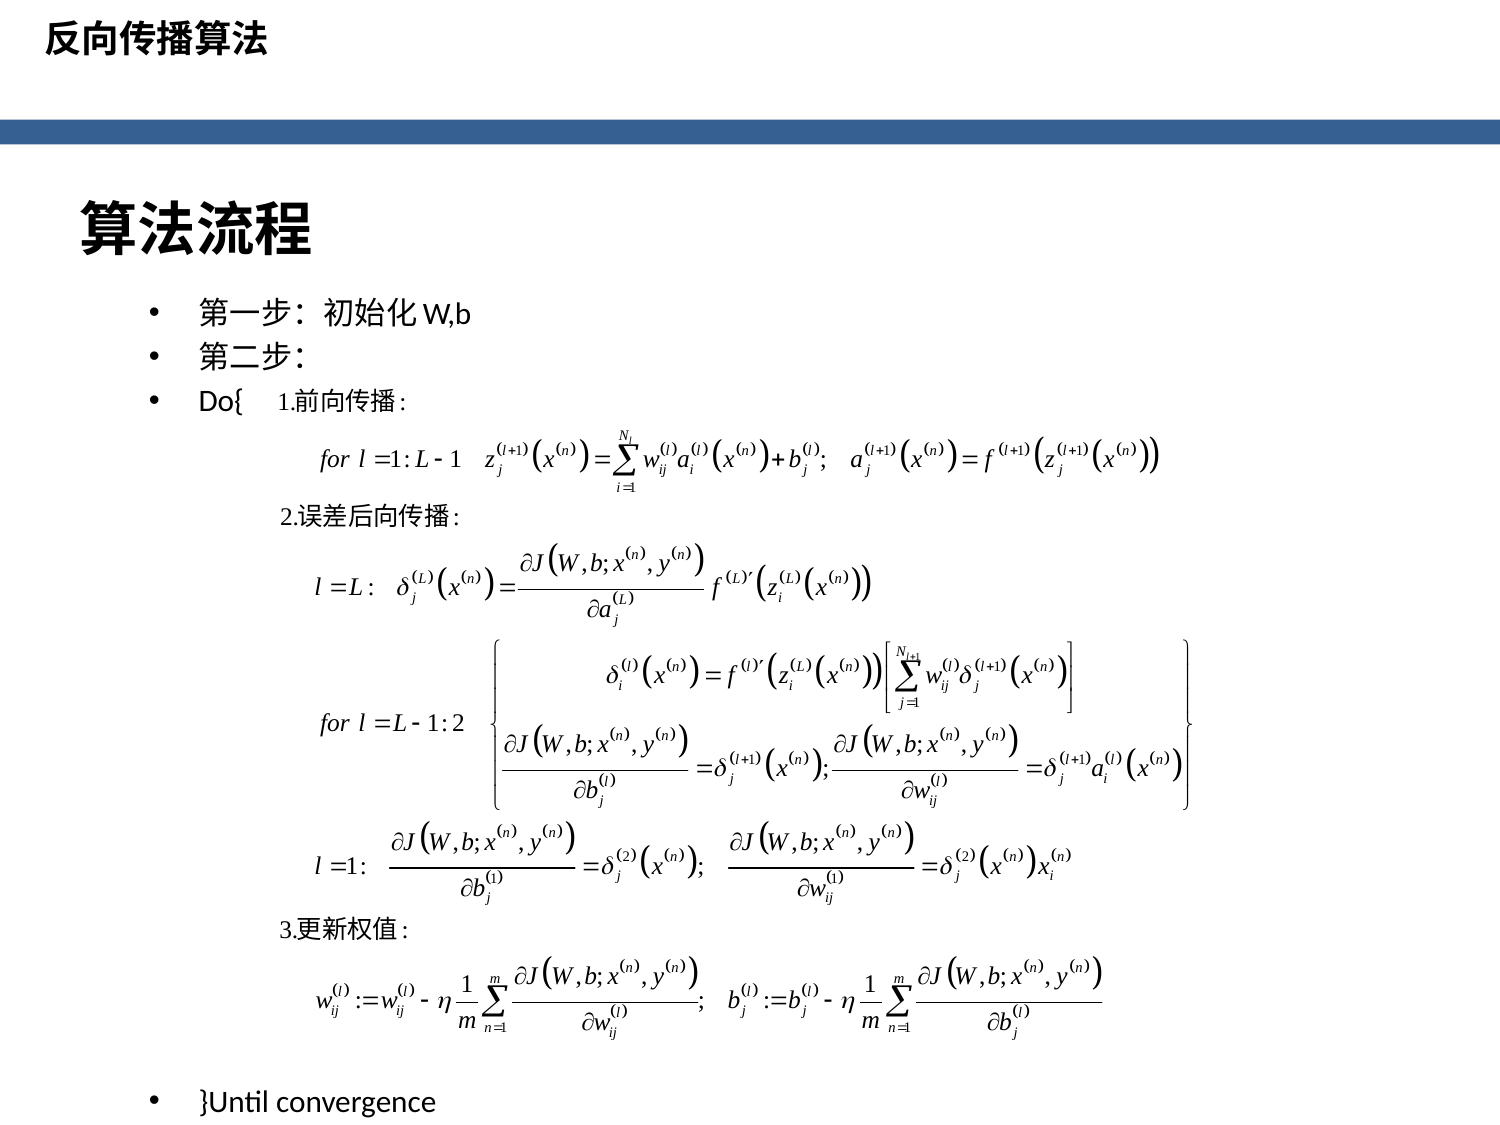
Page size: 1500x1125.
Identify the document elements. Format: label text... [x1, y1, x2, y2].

text_box 第一步：初始化W,b 第二步： Do{ }Until convergence [134, 285, 1329, 1125]
title 反向传播算法 [29, 7, 1305, 91]
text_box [275, 383, 1200, 1047]
subtitle 算法流程 [64, 184, 1436, 1047]
